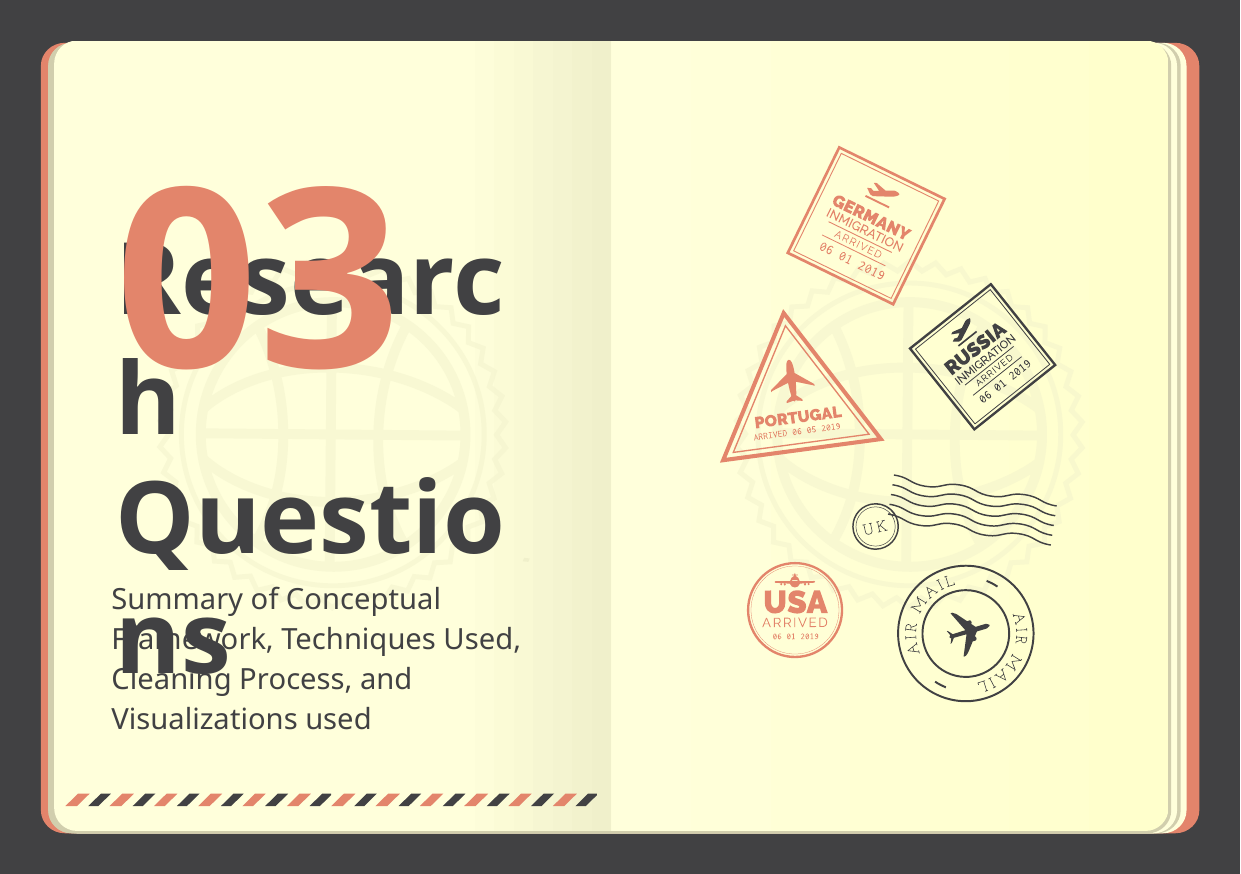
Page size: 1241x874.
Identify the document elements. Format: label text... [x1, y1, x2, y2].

text_box [754, 431, 777, 441]
title Research Questions [100, 413, 585, 495]
title 03 [100, 171, 585, 363]
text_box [65, 793, 598, 807]
text_box [839, 252, 844, 261]
text_box [793, 232, 804, 256]
text_box [807, 426, 816, 434]
text_box [792, 428, 802, 436]
text_box [522, 557, 530, 562]
subtitle Summary of Conceptual Framework, Techniques Used, Cleaning Process, and Visualizations used [96, 559, 581, 739]
text_box [821, 423, 834, 432]
